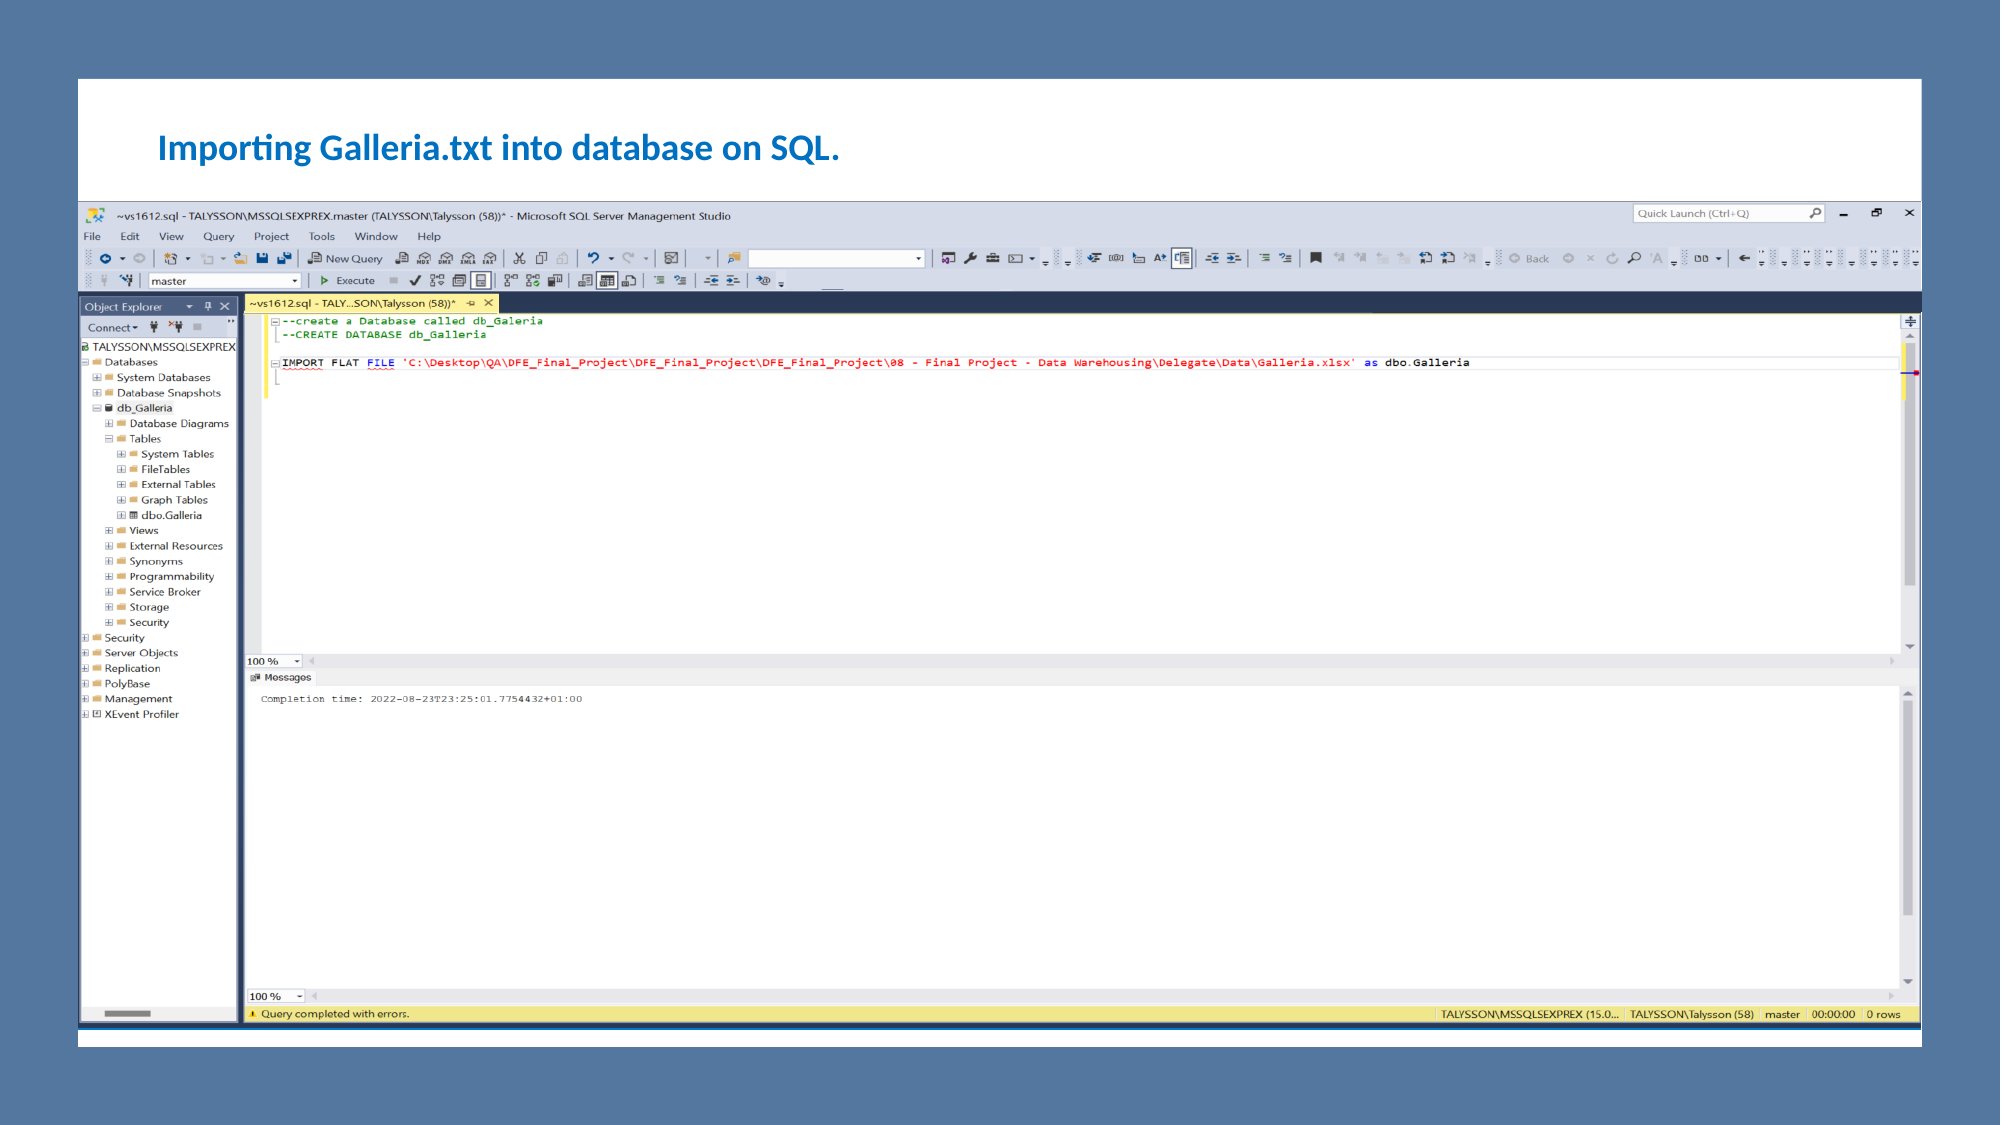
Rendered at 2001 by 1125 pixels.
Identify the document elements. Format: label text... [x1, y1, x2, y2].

text_box [77, 78, 1923, 1047]
text_box [0, 0, 2000, 1125]
text_box Importing Galleria.txt into database on SQL. [142, 115, 902, 176]
picture [78, 201, 1922, 1047]
